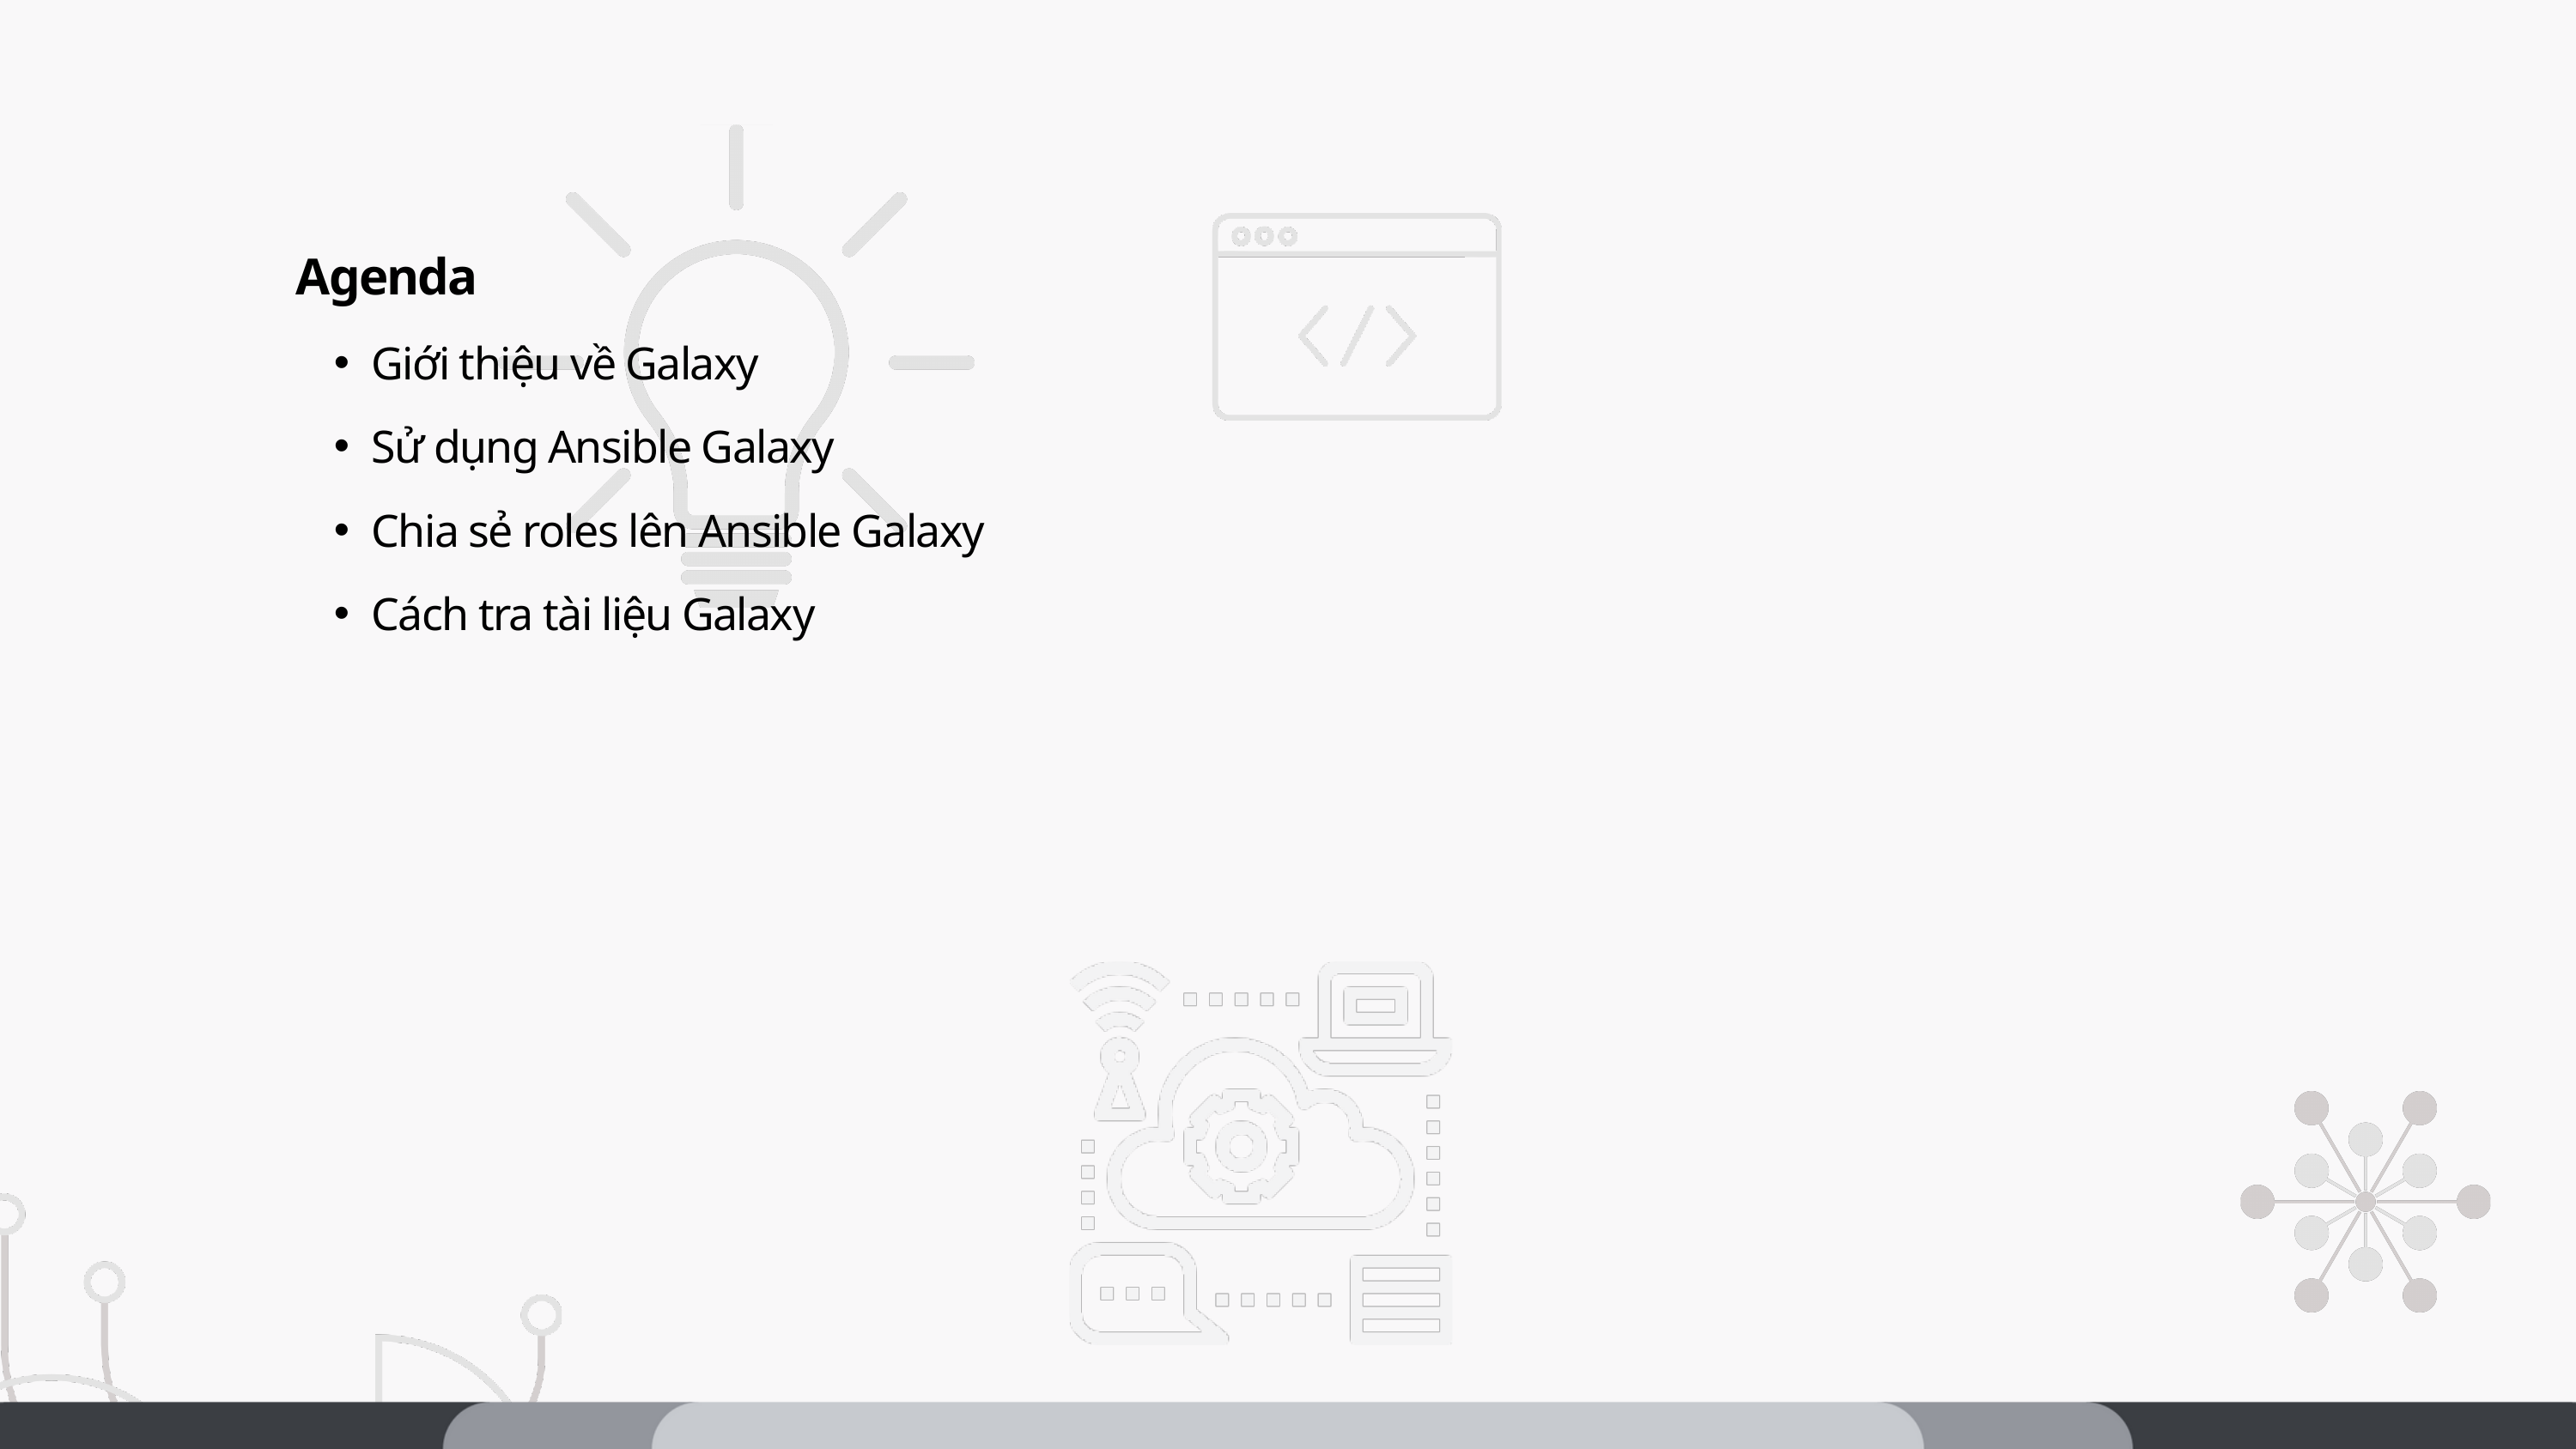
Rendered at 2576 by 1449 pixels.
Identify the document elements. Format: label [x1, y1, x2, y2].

text_box [2494, 1389, 2576, 1449]
text_box [0, 124, 2491, 1449]
